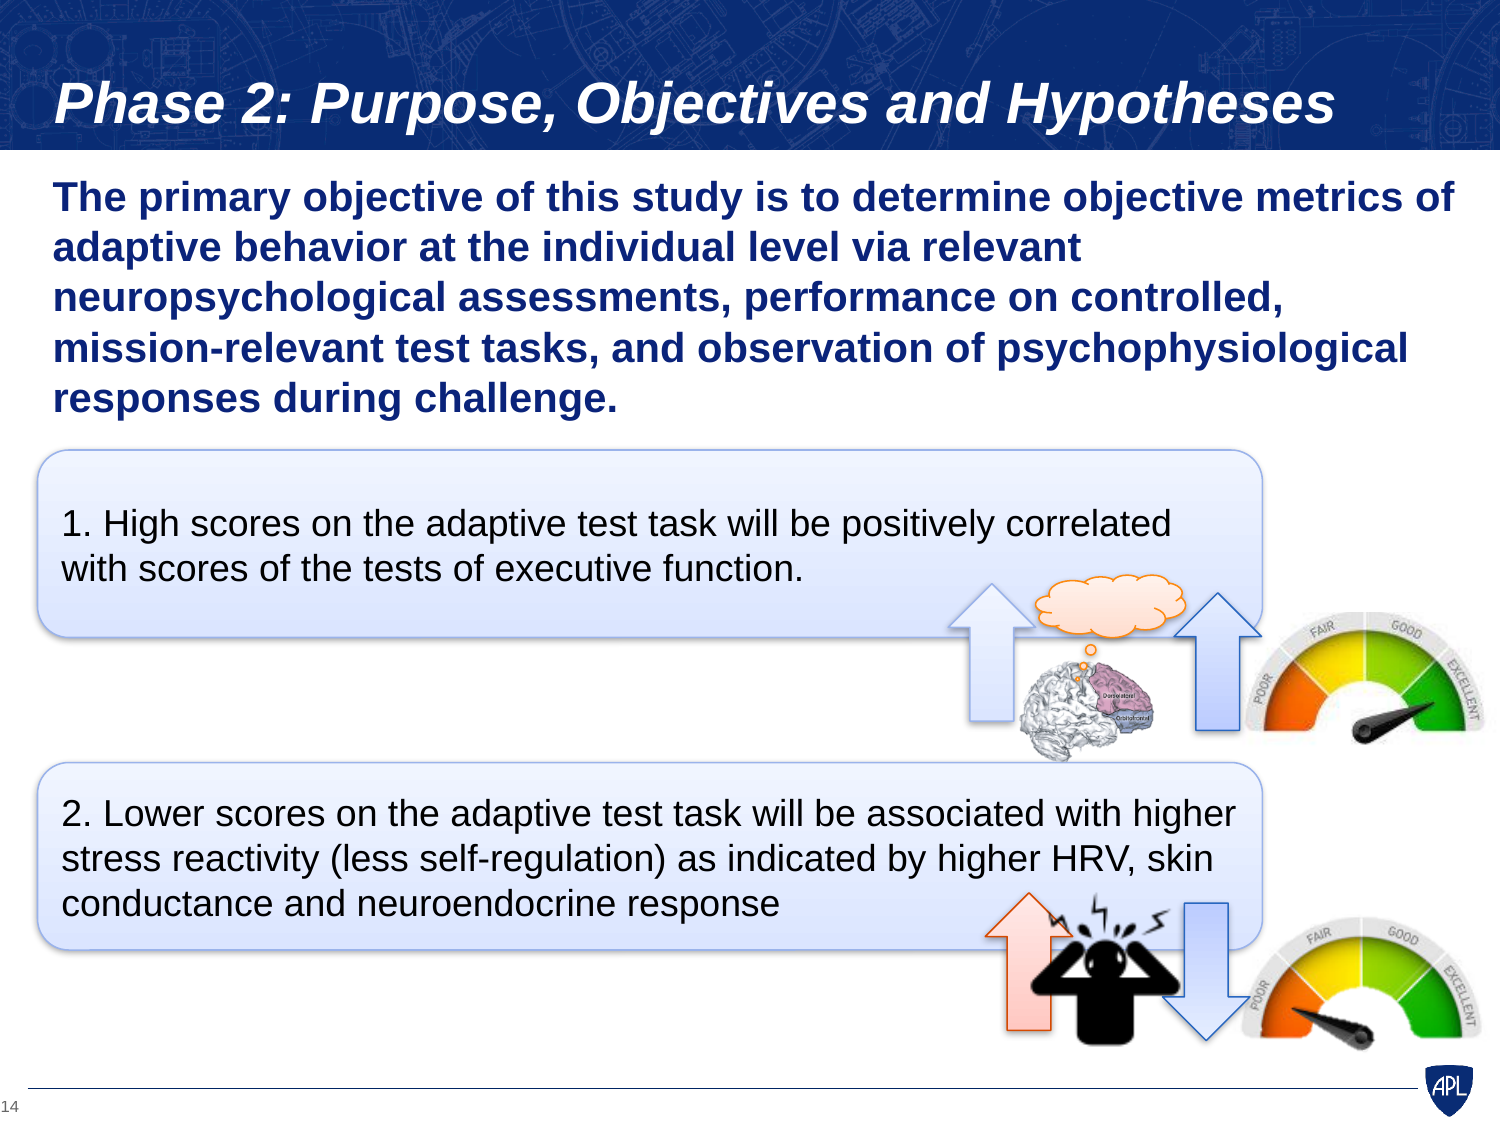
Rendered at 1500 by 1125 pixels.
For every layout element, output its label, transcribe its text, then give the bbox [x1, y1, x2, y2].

title Phase 2: Purpose, Objectives and Hypotheses [39, 11, 1478, 144]
picture [1419, 1059, 1479, 1121]
list The primary objective of this study is to determine objective metrics of adaptive behavior at the individual level via relevant neuropsychological assessments, performance on controlled, mission-relevant test tasks, and observation of psychophysiological responses during challenge. [37, 162, 1475, 463]
picture [991, 652, 1190, 775]
text_box [947, 583, 1037, 722]
text_box 2. Lower scores on the adaptive test task will be associated with higher stress reactivity (less self-regulation) as indicated by higher HRV, skin conductance and neuroendocrine response [36, 761, 1264, 951]
text_box [984, 904, 1016, 1032]
text_box 1. High scores on the adaptive test task will be positively correlated with scores of the tests of executive function. [36, 449, 1264, 639]
picture [1021, 887, 1191, 1057]
picture [1226, 913, 1500, 1055]
picture [0, 0, 1500, 150]
text_box [1034, 574, 1187, 639]
picture [1228, 612, 1500, 753]
text_box [1084, 643, 1097, 650]
text_box [1194, 902, 1229, 1042]
text_box [1173, 592, 1237, 732]
